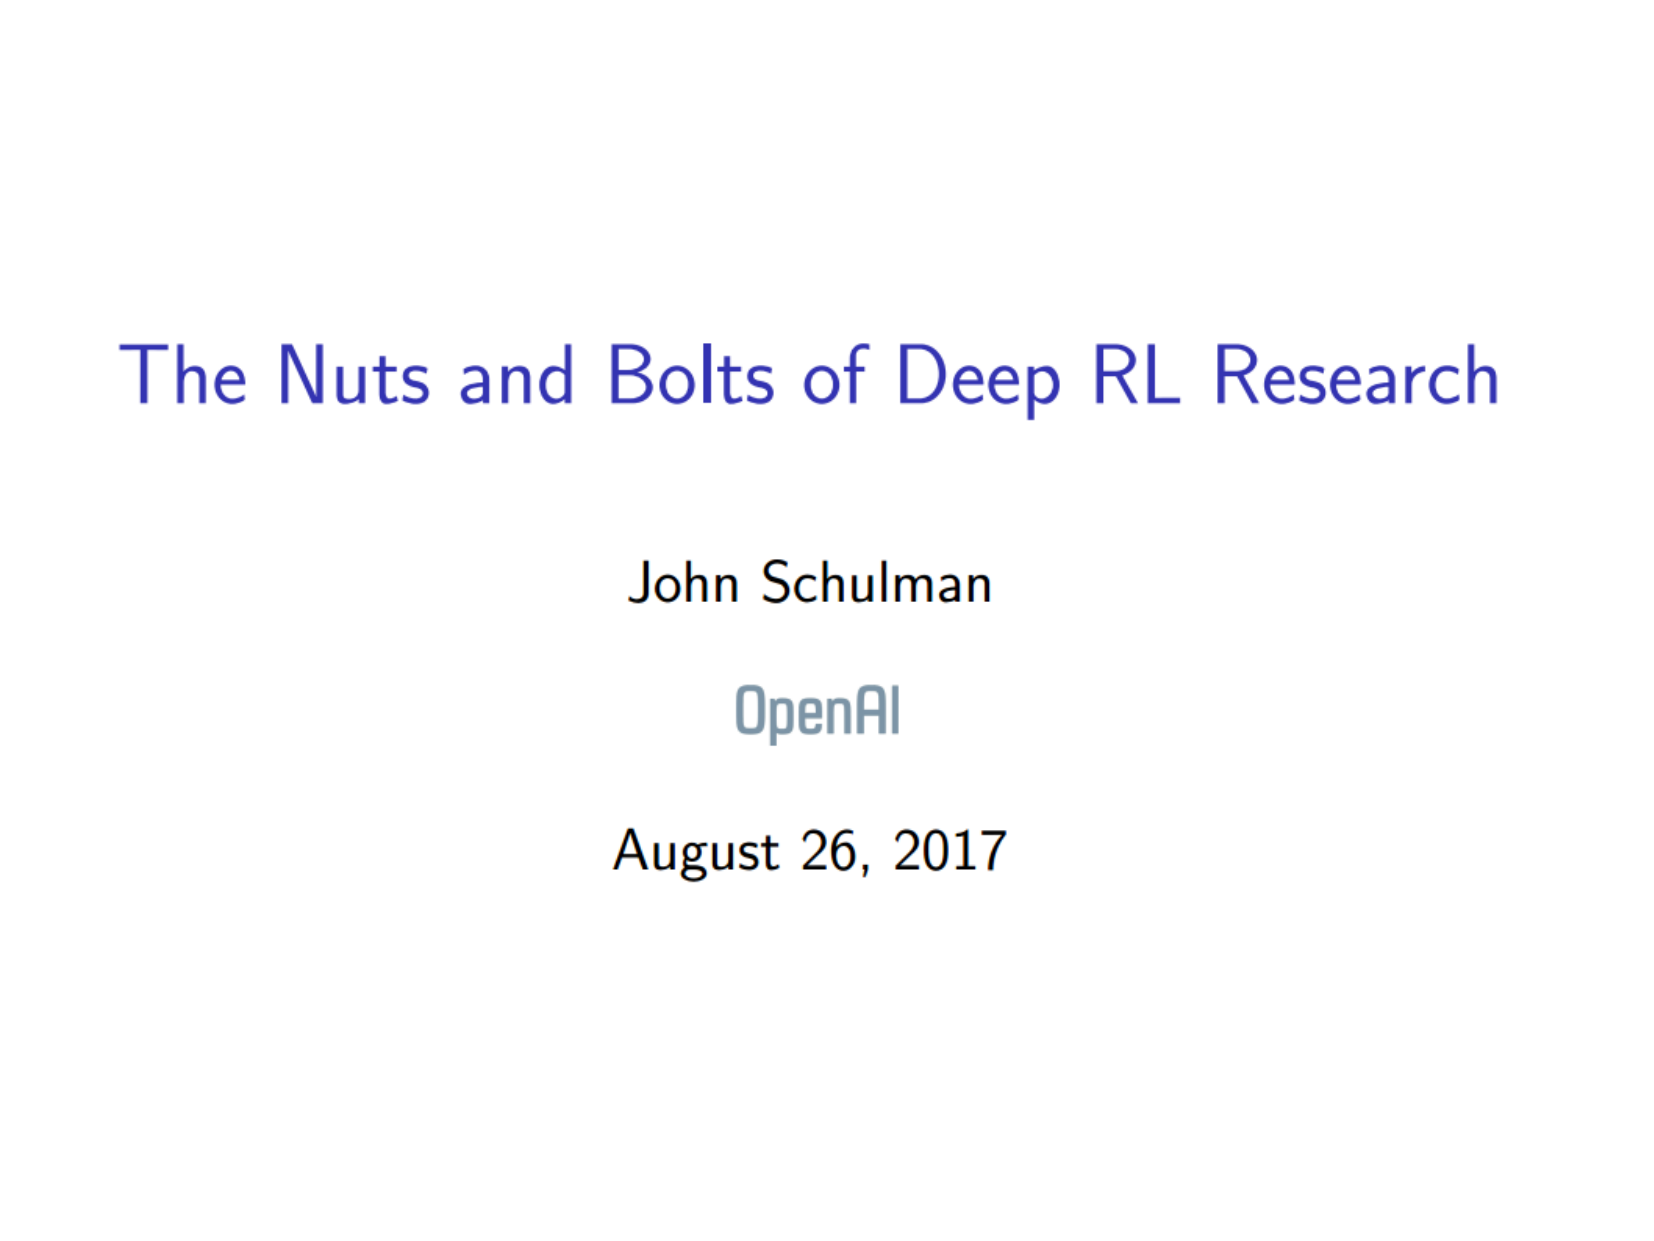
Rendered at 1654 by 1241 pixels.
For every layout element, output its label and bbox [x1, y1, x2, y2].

picture [69, 281, 1585, 959]
